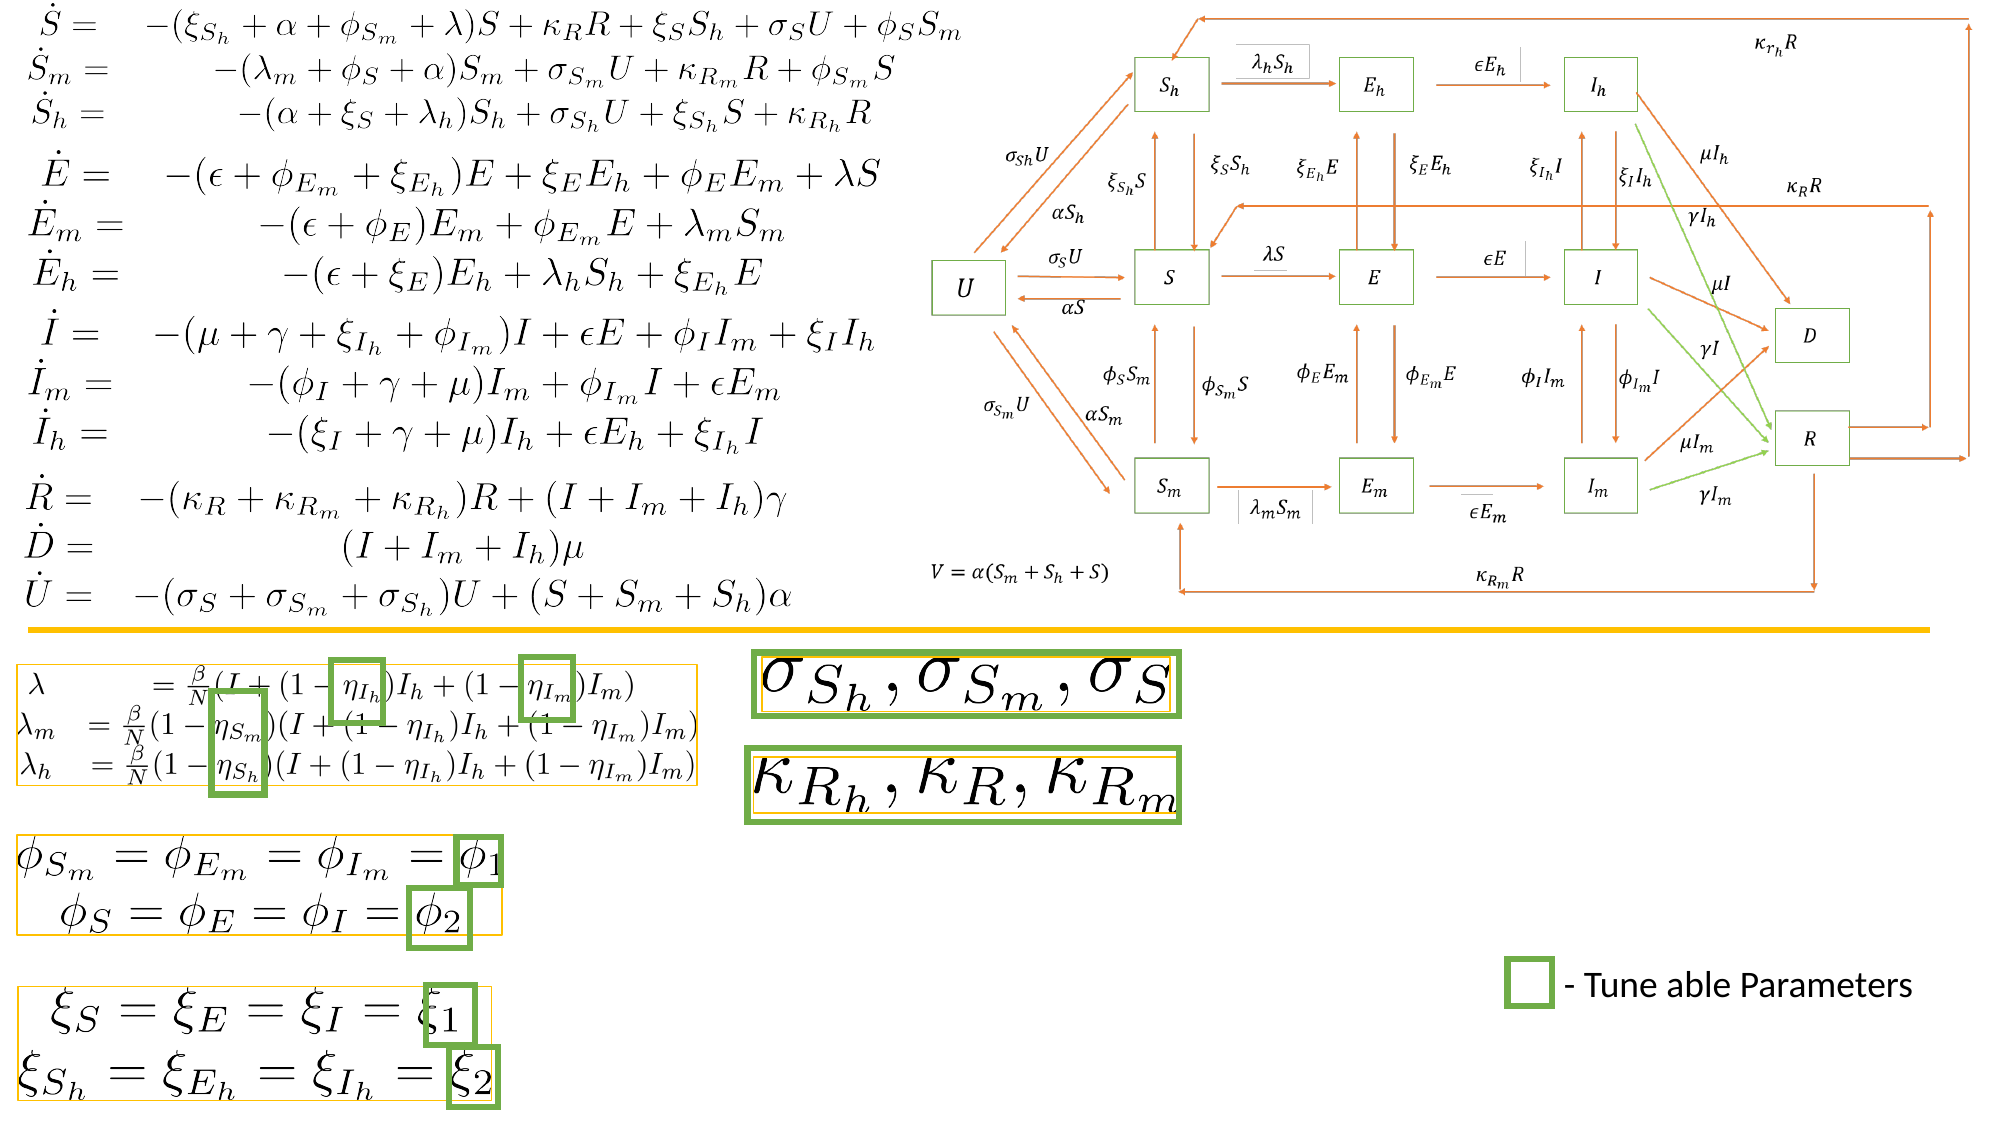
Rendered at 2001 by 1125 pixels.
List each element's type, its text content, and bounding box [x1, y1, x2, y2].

text_box [746, 747, 1180, 823]
text_box [520, 656, 574, 665]
text_box [210, 785, 266, 795]
picture [17, 665, 697, 785]
picture [754, 757, 1179, 813]
text_box [448, 1046, 499, 1108]
text_box - Tune able Parameters [1548, 952, 1929, 1013]
picture [762, 657, 1170, 711]
picture [28, 309, 874, 455]
text_box [330, 659, 384, 665]
text_box [408, 935, 471, 949]
picture [28, 150, 880, 295]
text_box [1507, 958, 1548, 1007]
picture [18, 987, 491, 1100]
picture [17, 835, 502, 935]
picture [24, 474, 791, 616]
text_box [753, 651, 1180, 717]
picture [28, 3, 1976, 599]
